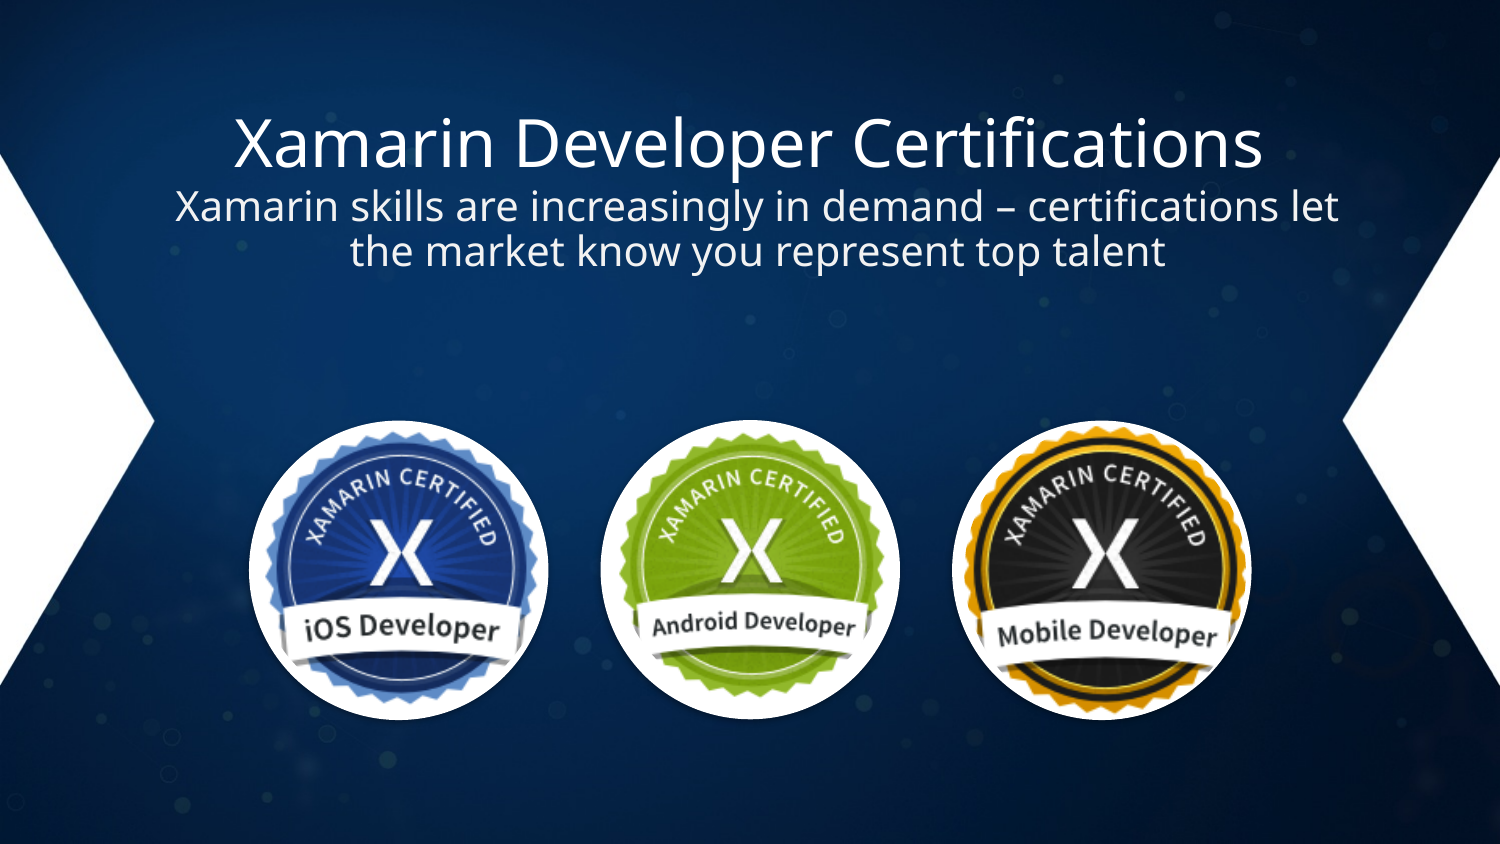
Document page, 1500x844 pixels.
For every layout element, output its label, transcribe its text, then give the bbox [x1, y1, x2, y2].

title Xamarin Developer Certifications [75, 92, 1425, 176]
list Xamarin skills are increasingly in demand – certifications let the market know you represent top talent [150, 178, 1365, 313]
picture [0, 0, 1500, 844]
